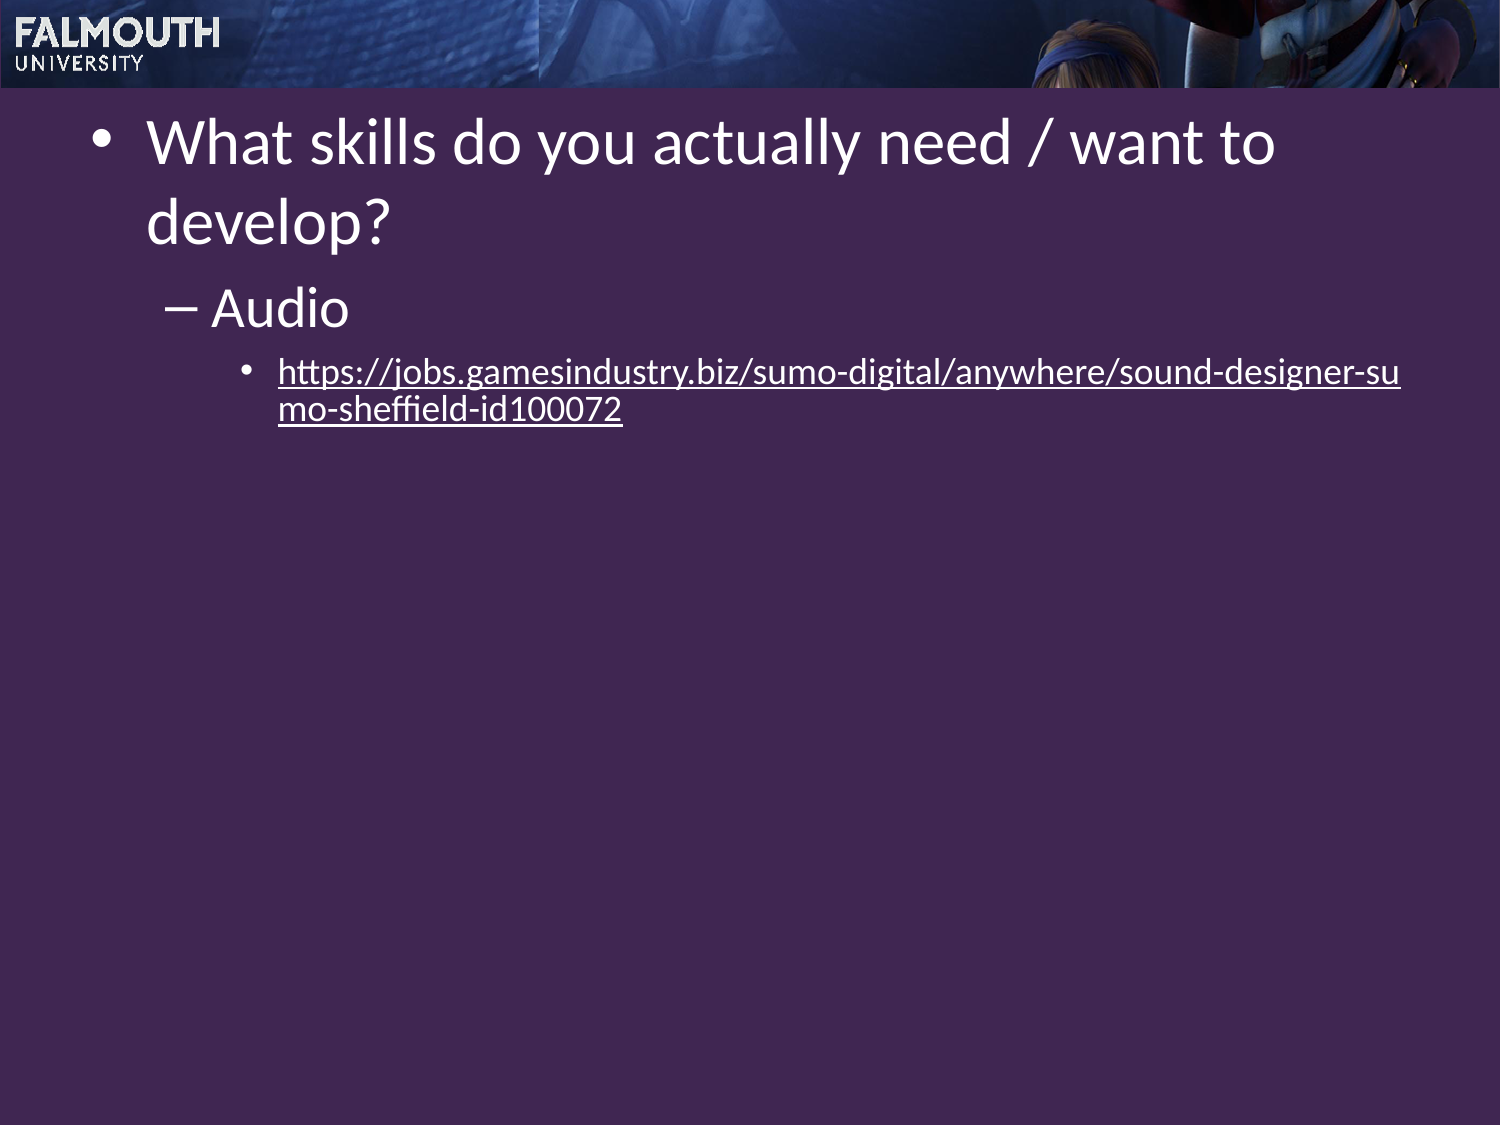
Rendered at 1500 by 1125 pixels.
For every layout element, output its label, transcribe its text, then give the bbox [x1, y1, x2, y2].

picture [0, 0, 1500, 90]
list What skills do you actually need / want to develop? Audio https://jobs.gamesindustry.biz/sumo-digital/anywhere/sound-designer-sumo-sheffield-id100072 [75, 90, 1425, 1106]
